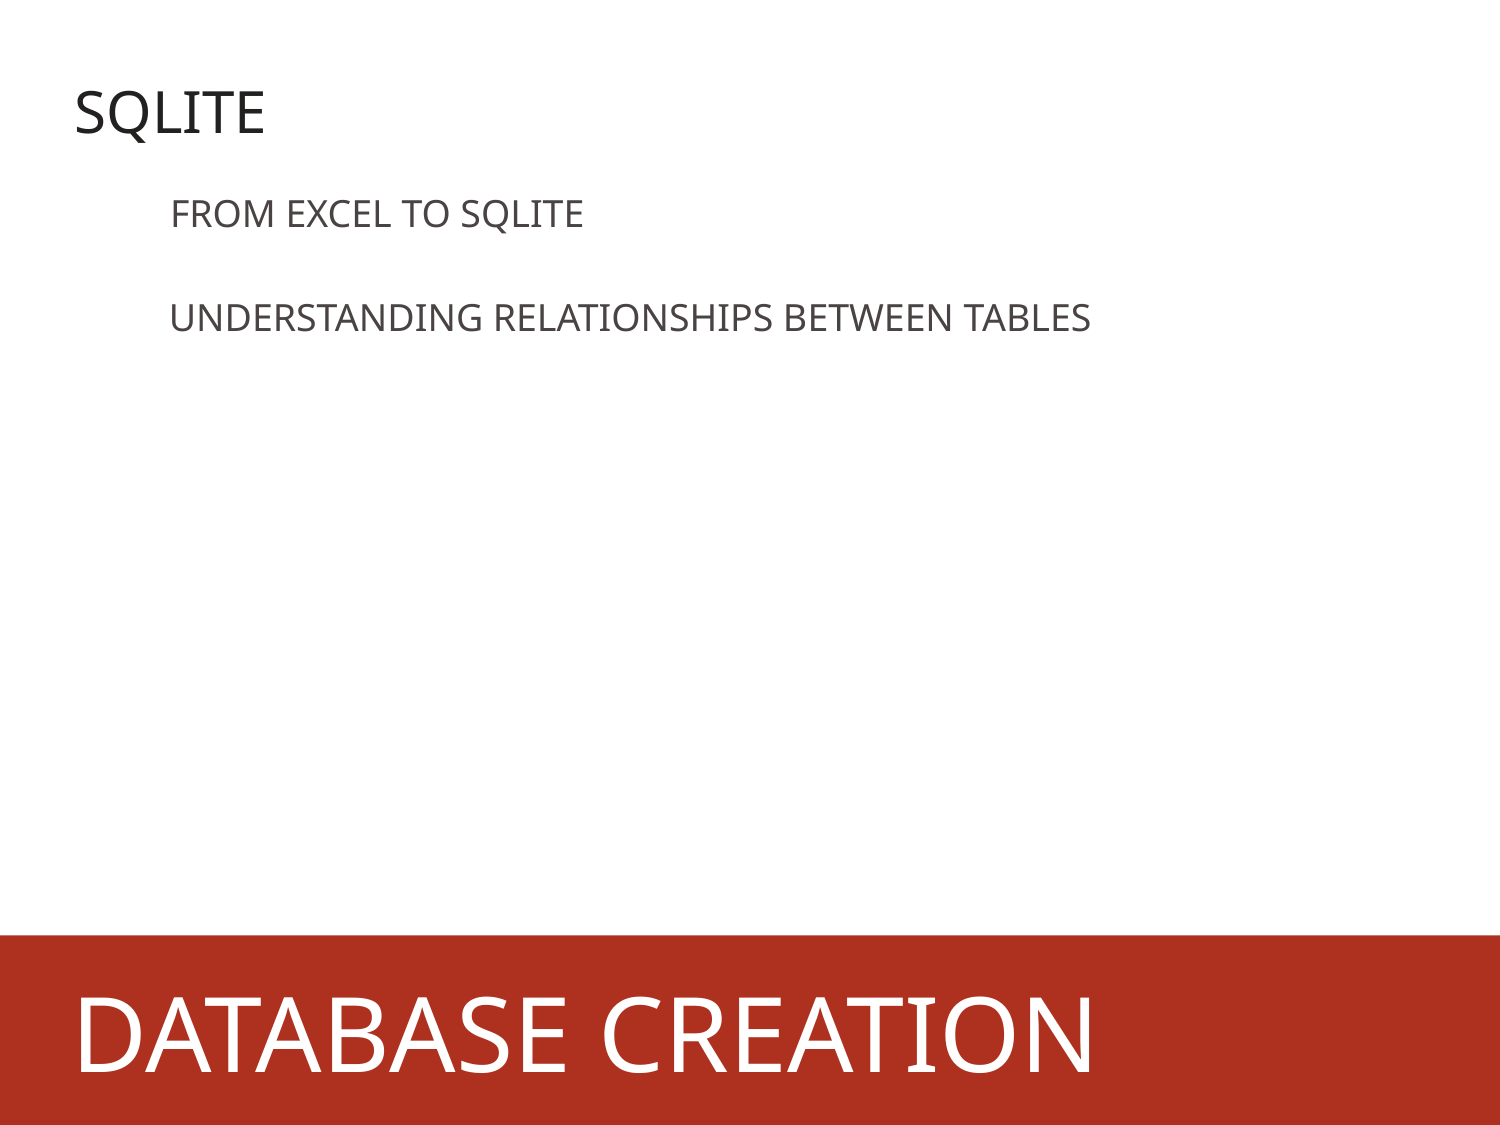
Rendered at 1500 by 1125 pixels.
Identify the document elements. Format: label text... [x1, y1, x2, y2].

text_box DATABASE CREATION [56, 961, 1405, 1101]
text_box FROM EXCEL TO SQLITE [155, 182, 1018, 243]
text_box UNDERSTANDING RELATIONSHIPS BETWEEN TABLES [153, 286, 1256, 347]
text_box SQLITE [60, 67, 1408, 153]
text_box [0, 934, 1500, 1125]
